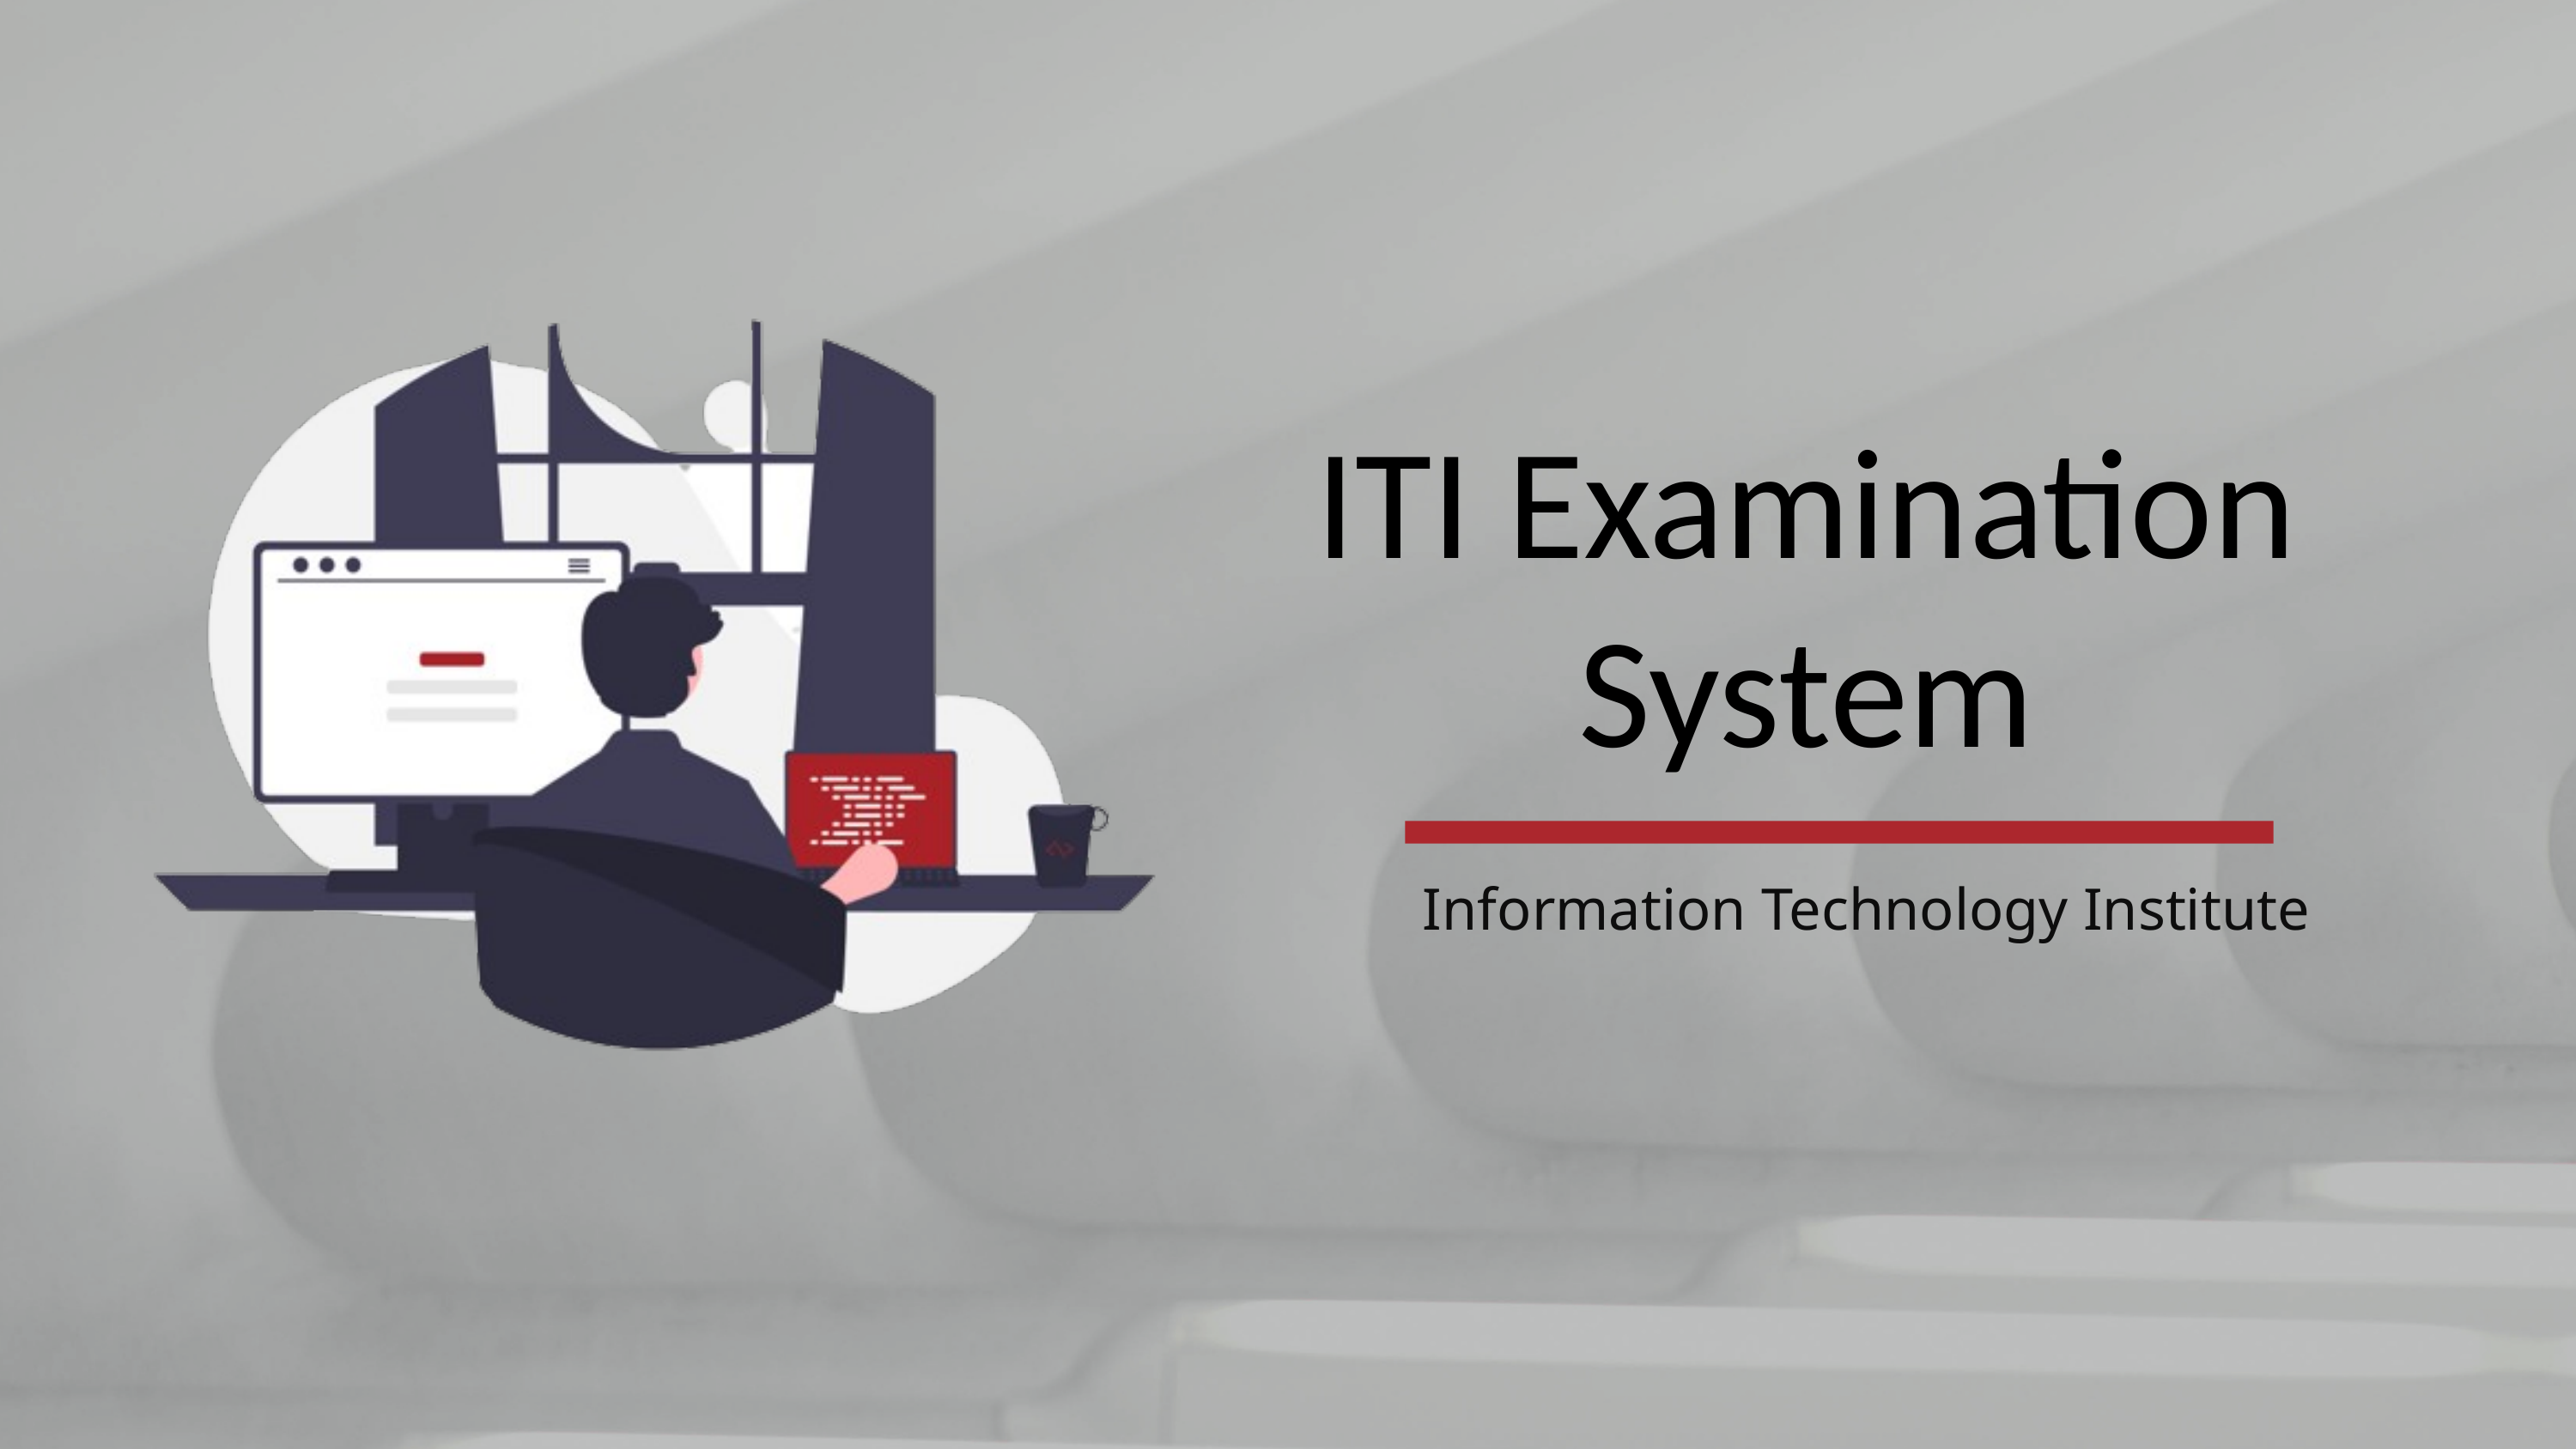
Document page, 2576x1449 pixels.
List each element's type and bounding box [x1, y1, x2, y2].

text_box [0, 0, 2576, 1449]
picture [0, 218, 1311, 1153]
